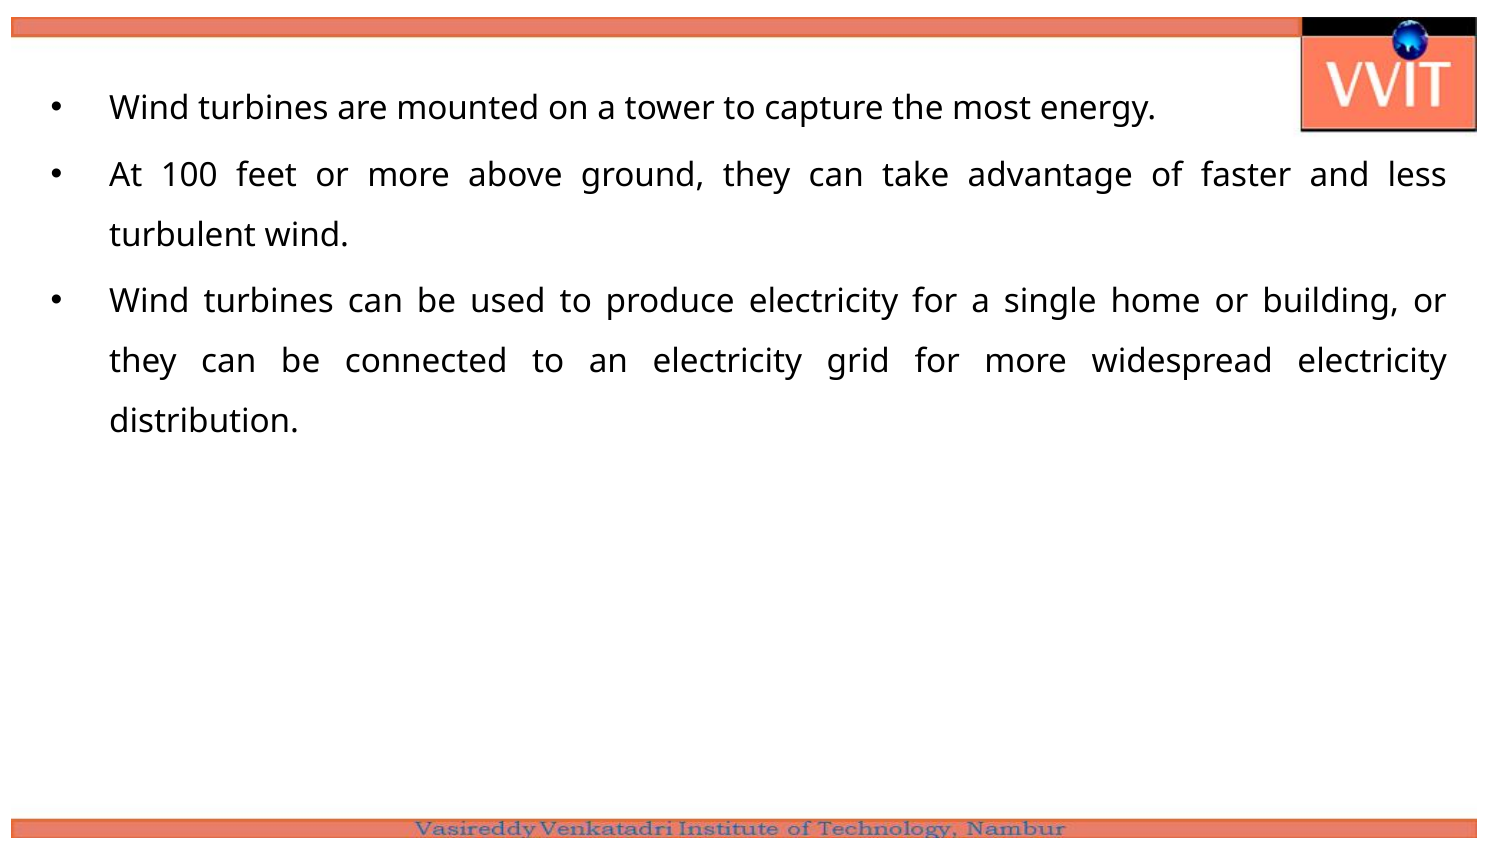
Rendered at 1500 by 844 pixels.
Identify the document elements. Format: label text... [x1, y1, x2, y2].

picture [11, 17, 1477, 838]
list Wind turbines are mounted on a tower to capture the most energy. At 100 feet or more above ground, they can take advantage of faster and less turbulent wind. Wind turbines can be used to produce electricity for a single home or building, or they can be connected to an electricity grid for more widespread electricity distribution. [35, 58, 1465, 809]
